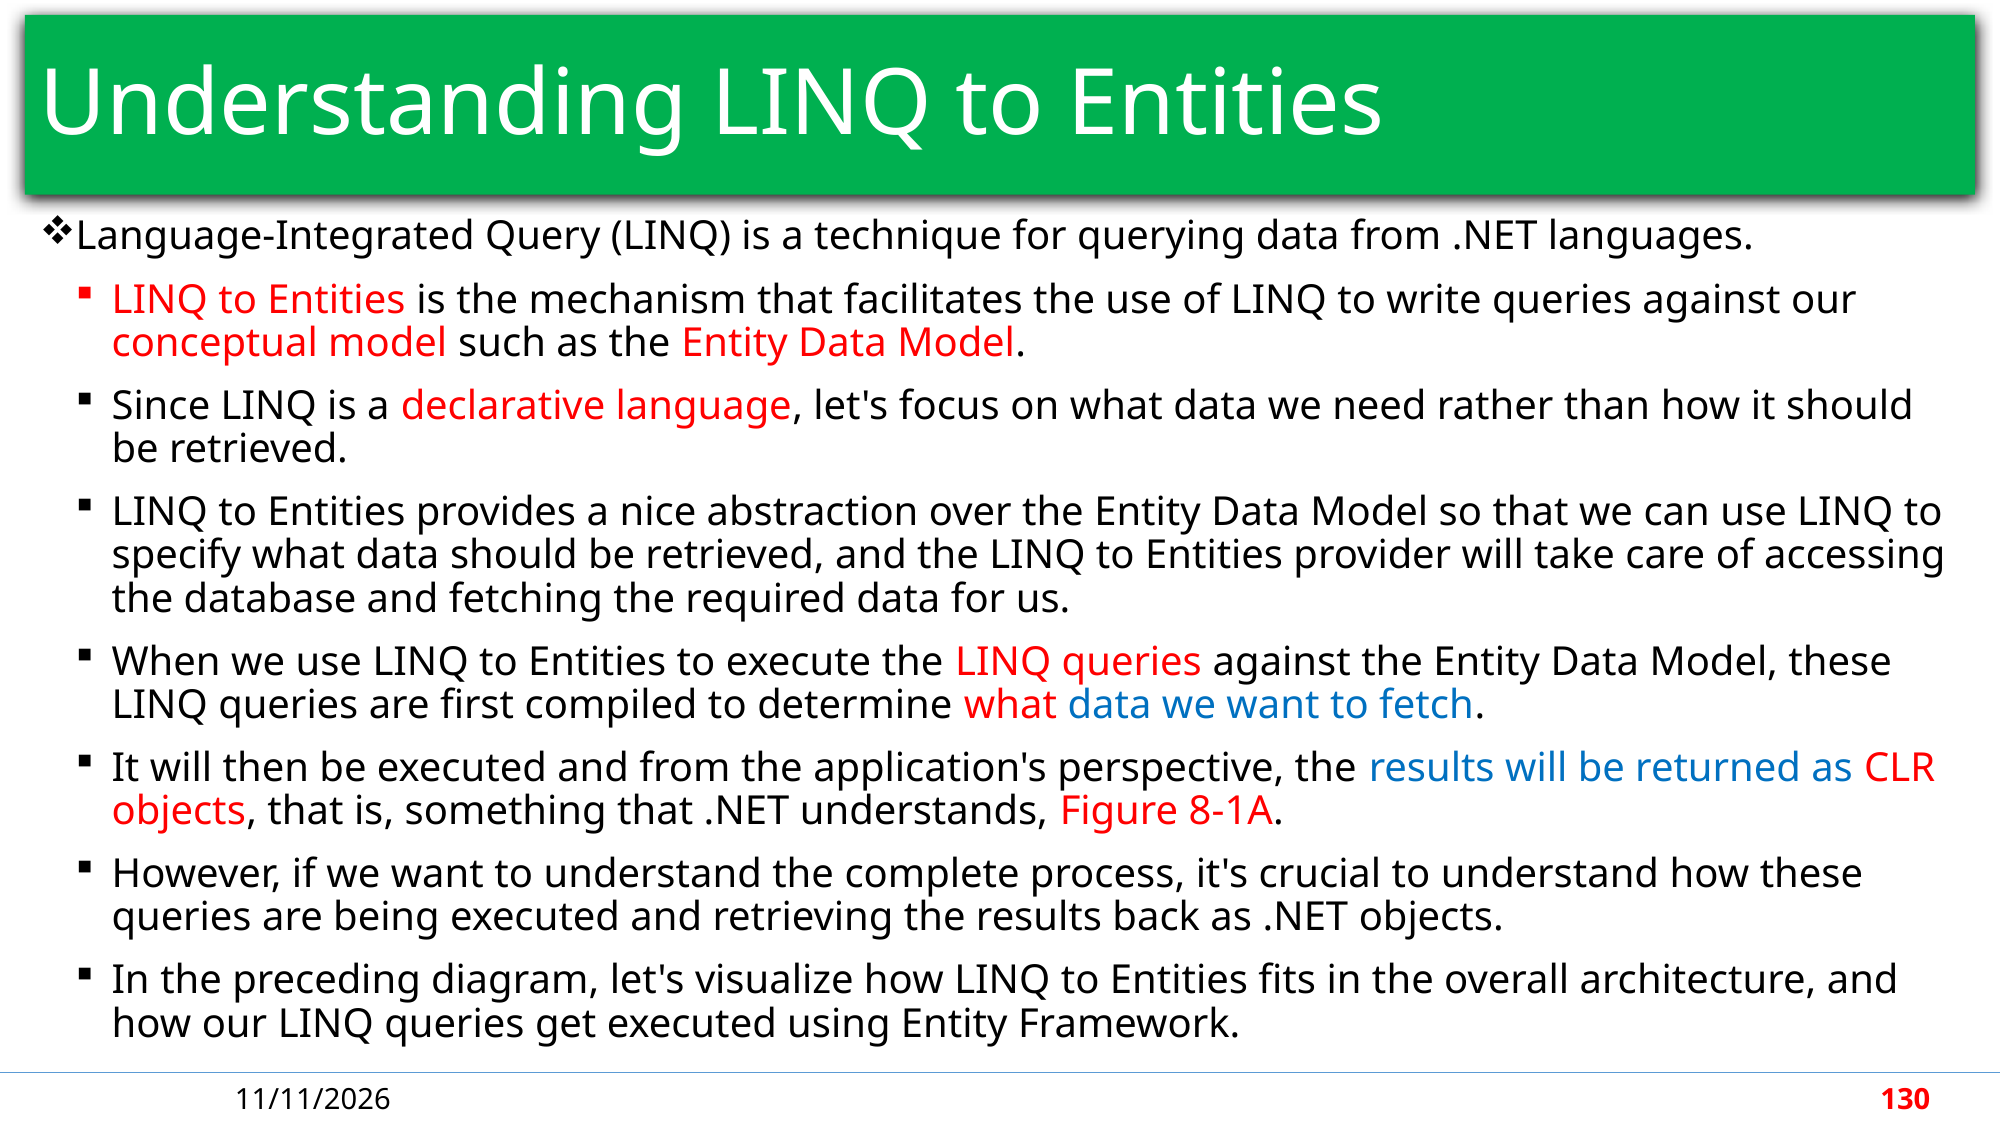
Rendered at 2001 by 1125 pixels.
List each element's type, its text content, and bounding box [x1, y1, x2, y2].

slide_number 130 [1495, 1072, 1946, 1115]
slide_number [220, 1072, 671, 1115]
title Understanding LINQ to Entities [24, 14, 1975, 195]
list Language-Integrated Query (LINQ) is a technique for querying data from .NET languages. LINQ to Entities is the mechanism that facilitates the use of LINQ to write queries against our conceptual model such as the Entity Data Model. Since LINQ is a declarative language, let's focus on what data we need rather than how it should be retrieved. LINQ to Entities provides a nice abstraction over the Entity Data Model so that we can use LINQ to specify what data should be retrieved, and the LINQ to Entities provider will take care of accessing the database and fetching the required data for us. When we use LINQ to Entities to execute the LINQ queries against the Entity Data Model, these LINQ queries are first compiled to determine what data we want to fetch. It will then be executed and from the application's perspective, the results will be returned as CLR objects, that is, something that .NET understands, Figure 8-1A. However, if we want to understand the complete process, it's crucial to understand how these queries are being executed and retrieving the results back as .NET objects. In the preceding diagram, let's visualize how LINQ to Entities fits in the overall architecture, and how our LINQ queries get executed using Entity Framework. [24, 208, 1975, 1063]
